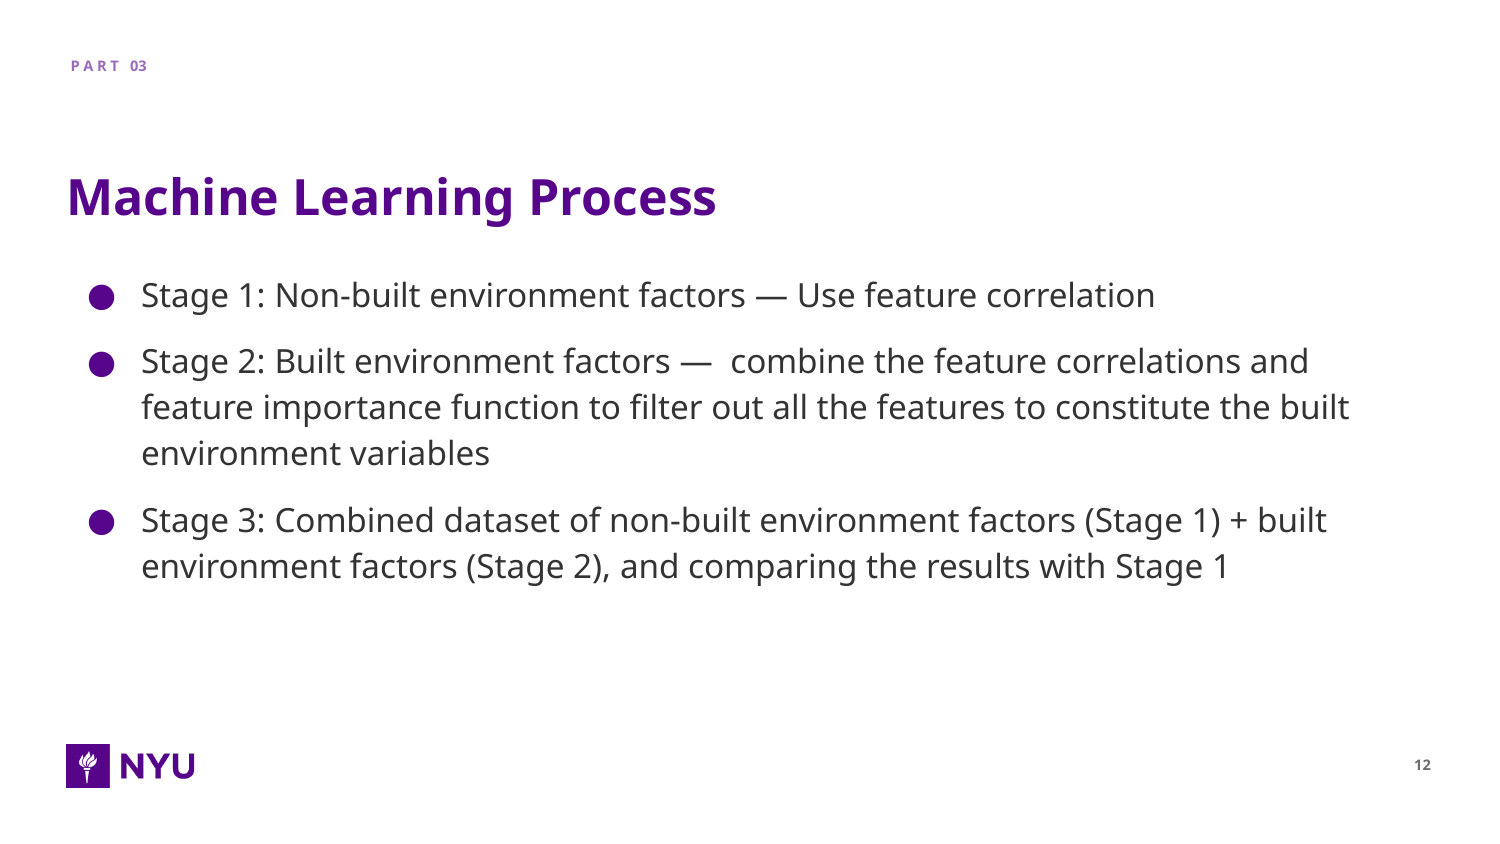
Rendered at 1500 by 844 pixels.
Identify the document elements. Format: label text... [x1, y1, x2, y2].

text_box P A R T 03 [55, 41, 456, 92]
title Machine Learning Process [51, 116, 1033, 241]
list Stage 1: Non-built environment factors — Use feature correlation Stage 2: Built environment factors — combine the feature correlations and feature importance function to filter out all the features to constitute the built environment variables Stage 3: Combined dataset of non-built environment factors (Stage 1) + built environment factors (Stage 2), and comparing the results with Stage 1 [51, 252, 1434, 727]
picture [66, 744, 195, 788]
